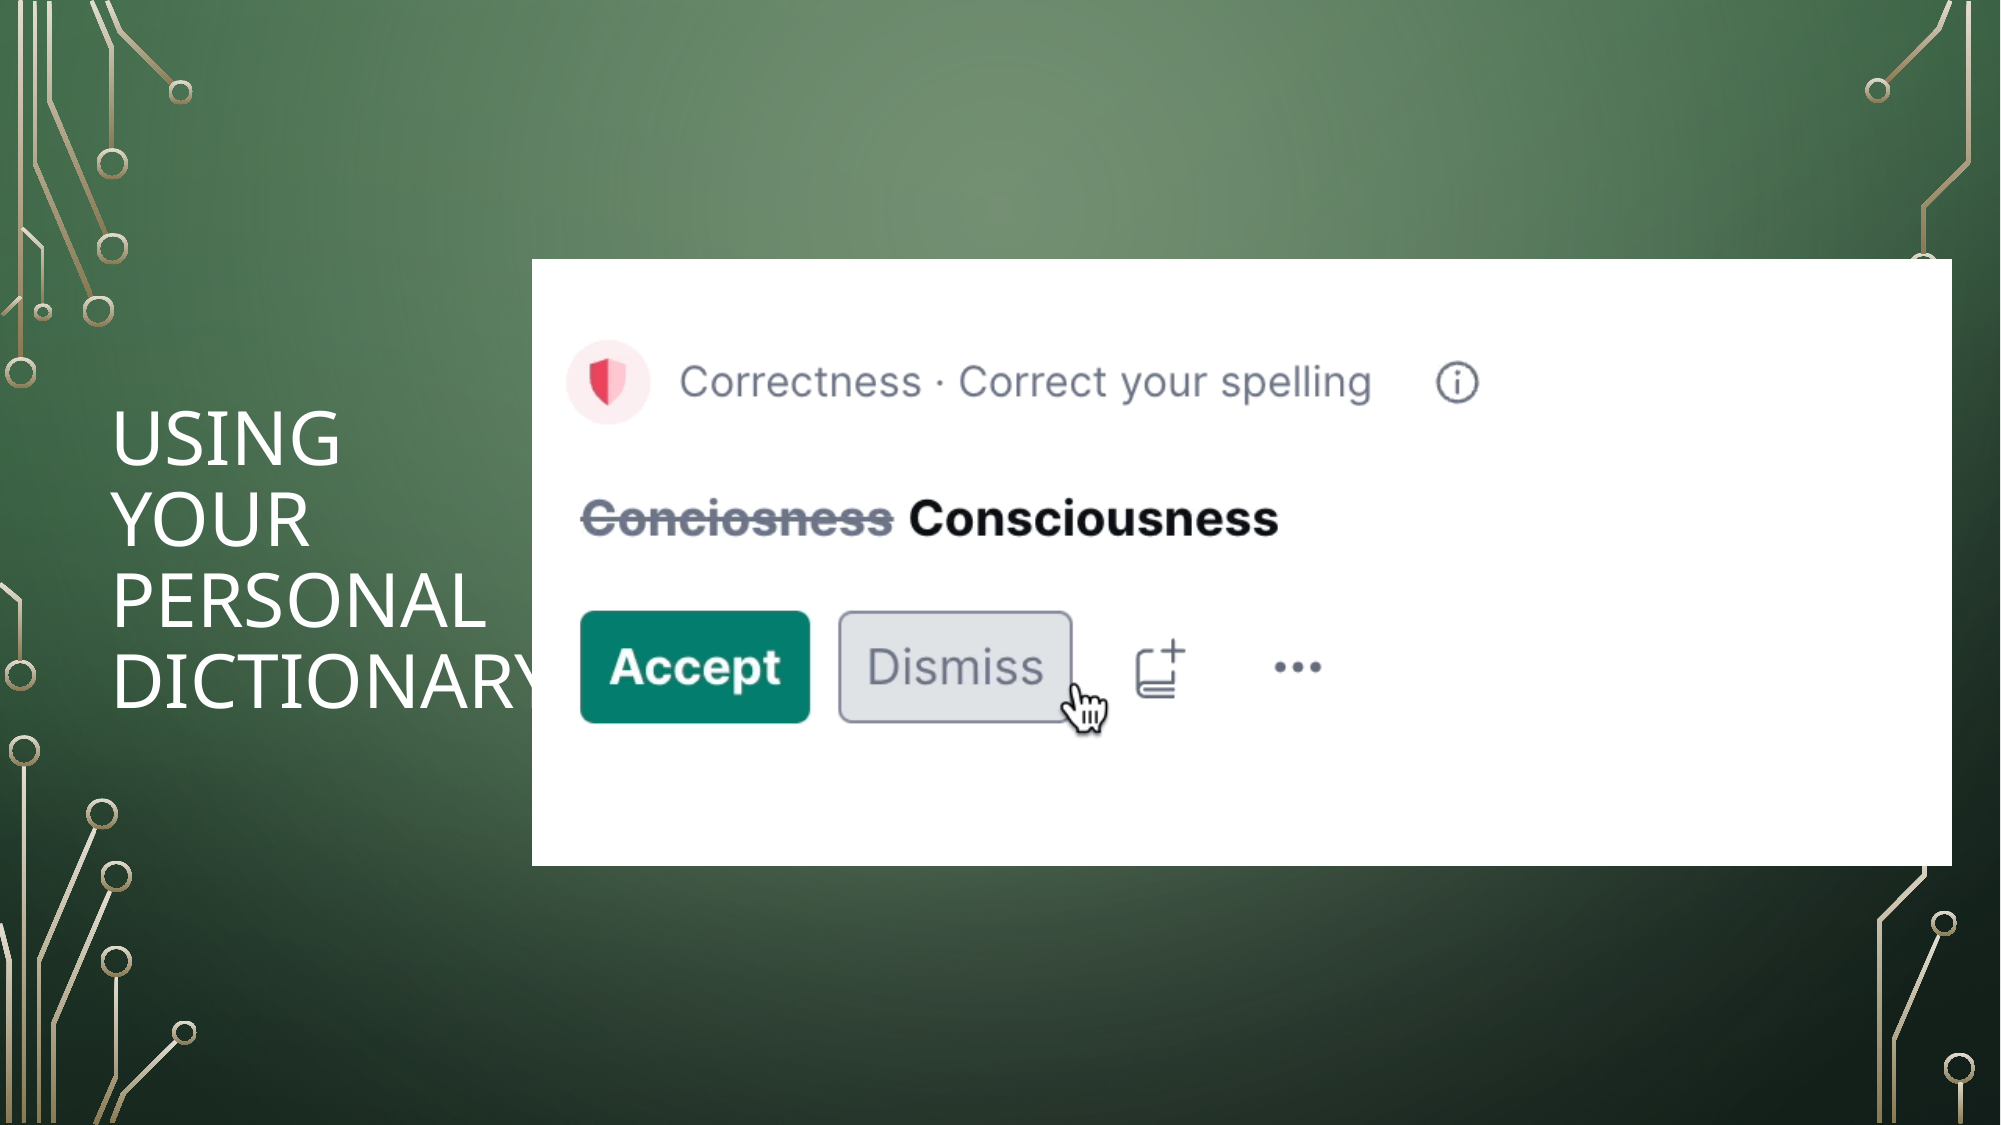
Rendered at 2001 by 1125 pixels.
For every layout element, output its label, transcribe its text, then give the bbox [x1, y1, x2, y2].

picture [532, 259, 1952, 866]
title Using Your Personal Dictionary [94, 321, 532, 804]
